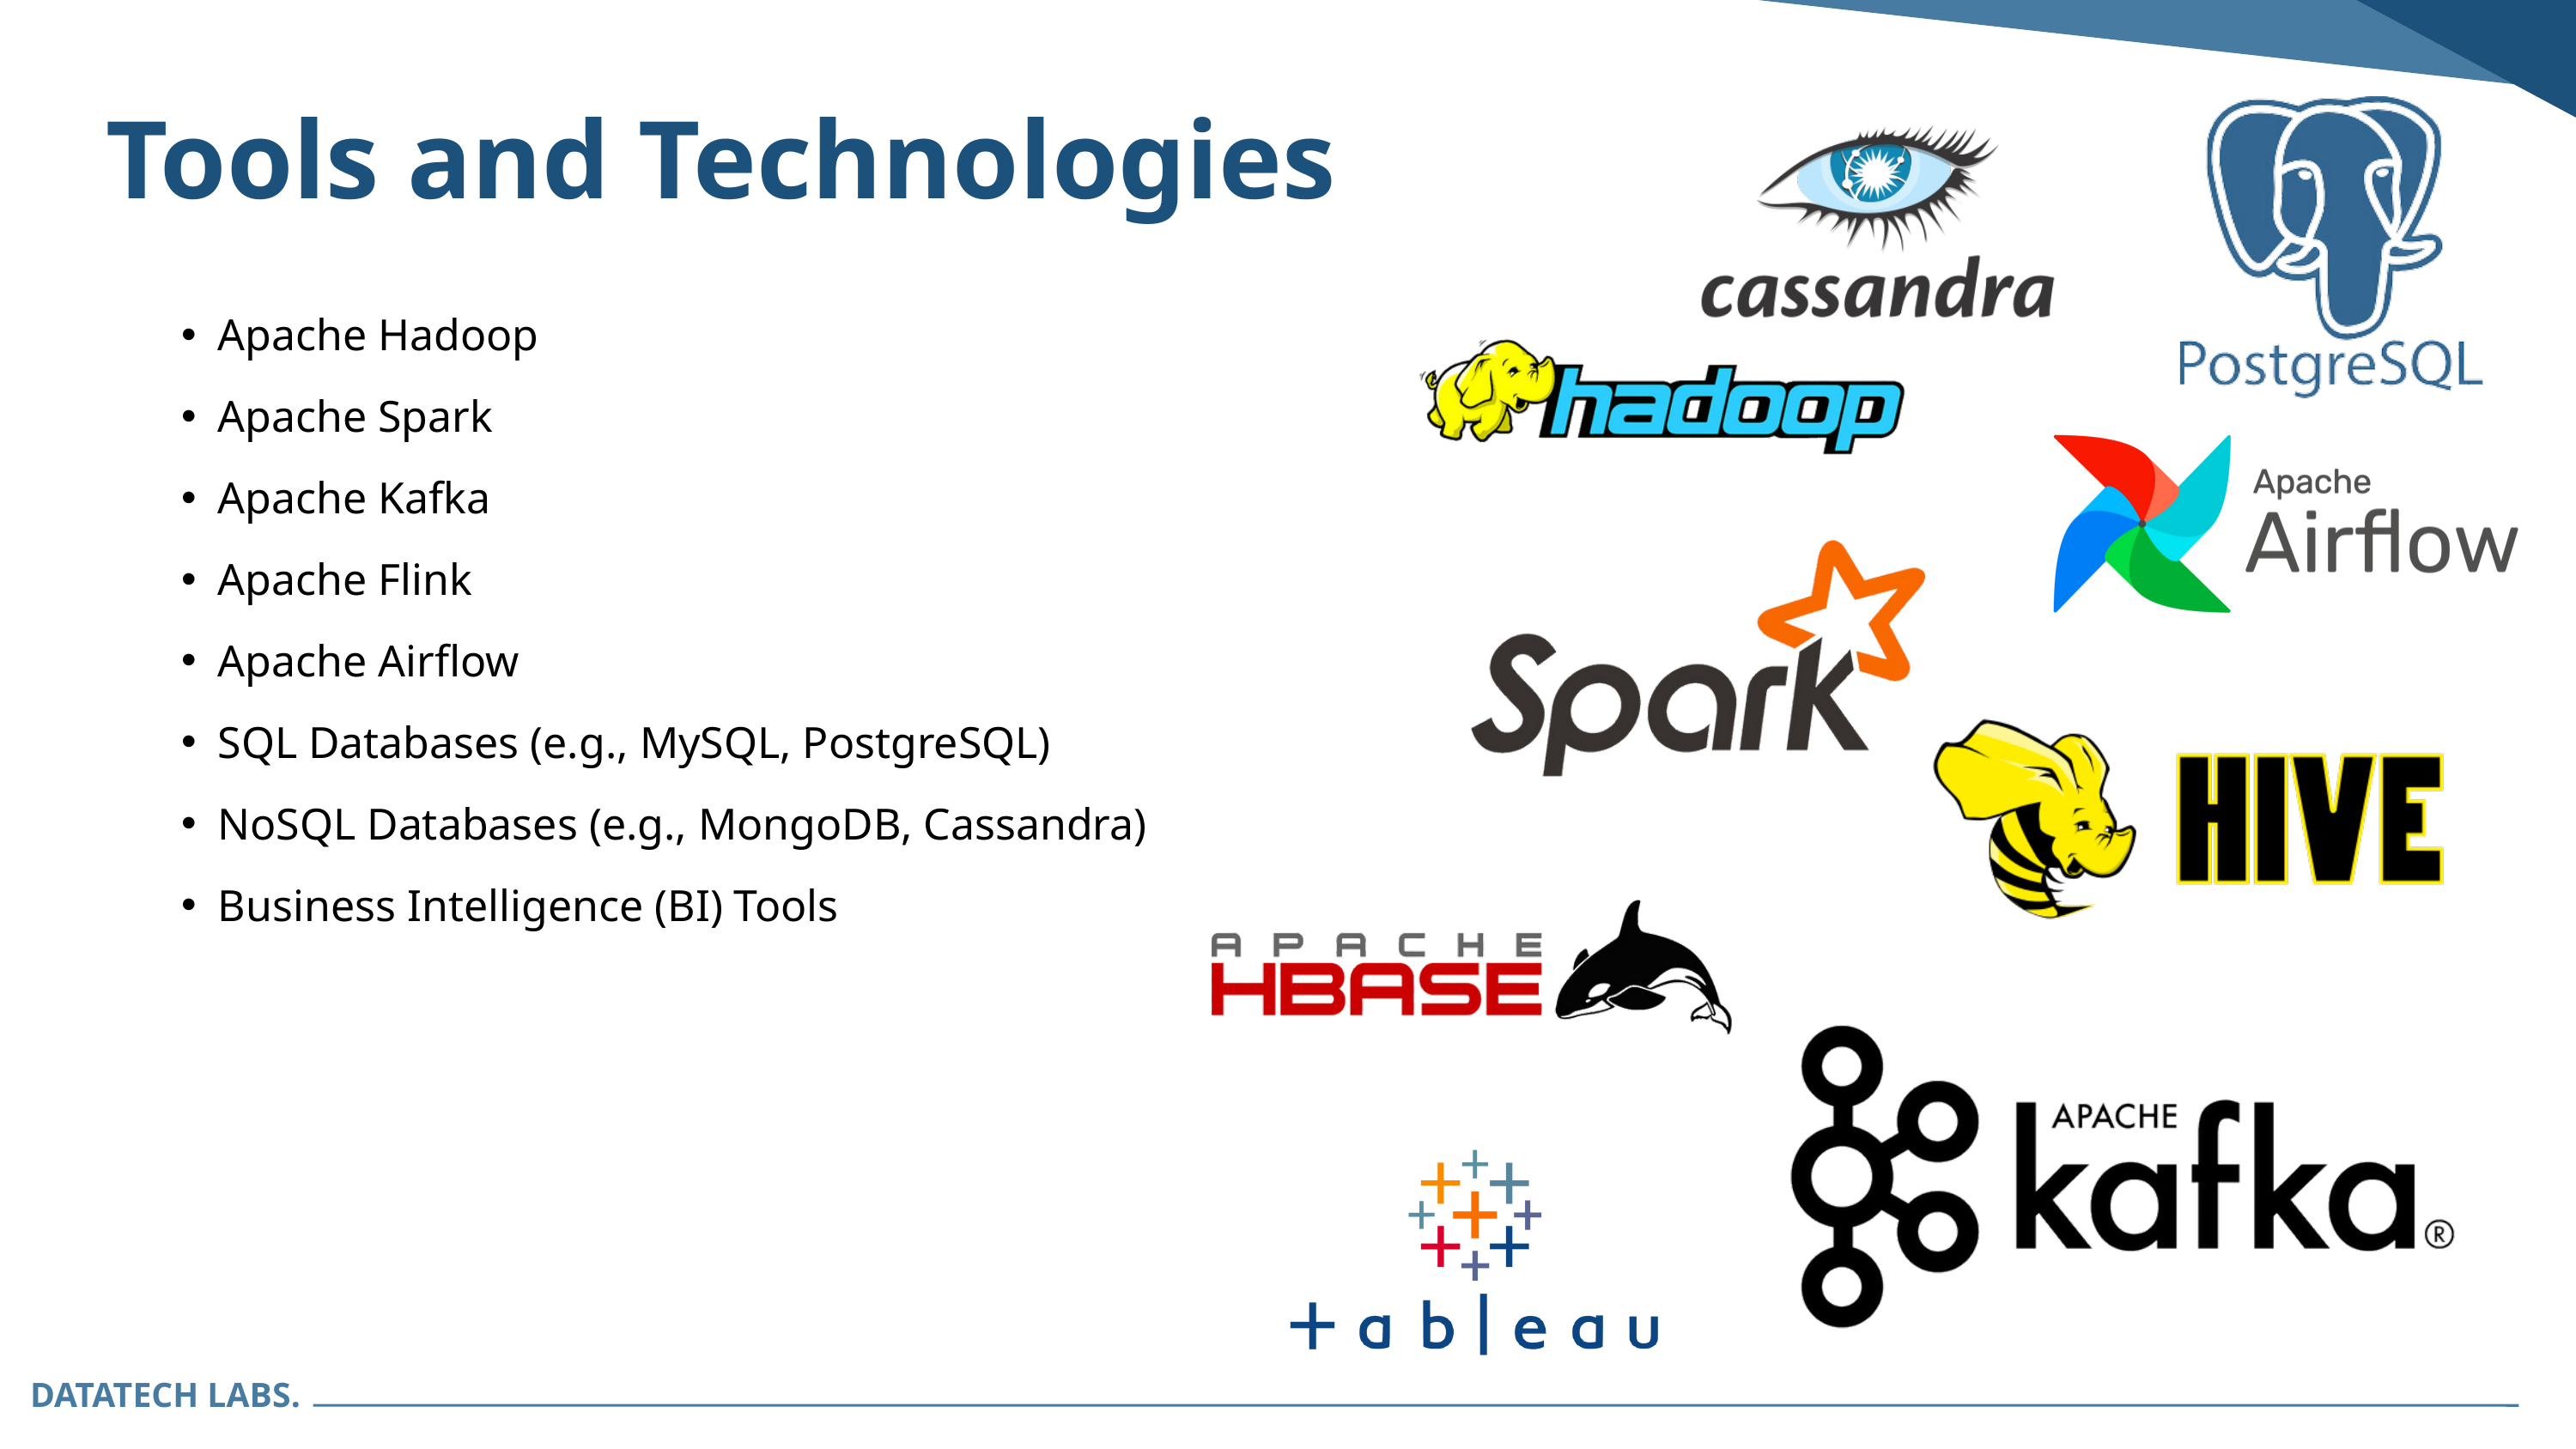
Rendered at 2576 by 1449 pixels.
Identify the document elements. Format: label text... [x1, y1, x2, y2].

text_box [1929, 711, 2458, 929]
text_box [2127, 0, 2205, 434]
text_box [1440, 534, 1956, 787]
text_box [1211, 900, 1733, 1034]
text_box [2433, 0, 2549, 143]
text_box [1750, 995, 2483, 1359]
text_box [1369, 259, 1956, 535]
text_box DATATECH LABS. [29, 1373, 313, 1414]
text_box [2208, 149, 2483, 398]
text_box Tools and Technologies [2208, 91, 2458, 221]
text_box [1287, 1147, 1662, 1359]
text_box [1639, 221, 2117, 343]
text_box Apache Hadoop Apache Spark Apache Kafka Apache Flink Apache Airflow SQL Databases (e.g., MySQL, PostgreSQL) NoSQL Databases (e.g., MongoDB, Cassandra) Business Intelligence (BI) Tools [144, 277, 2066, 931]
text_box [2052, 433, 2519, 615]
text_box Tools and Technologies [106, 91, 2123, 221]
